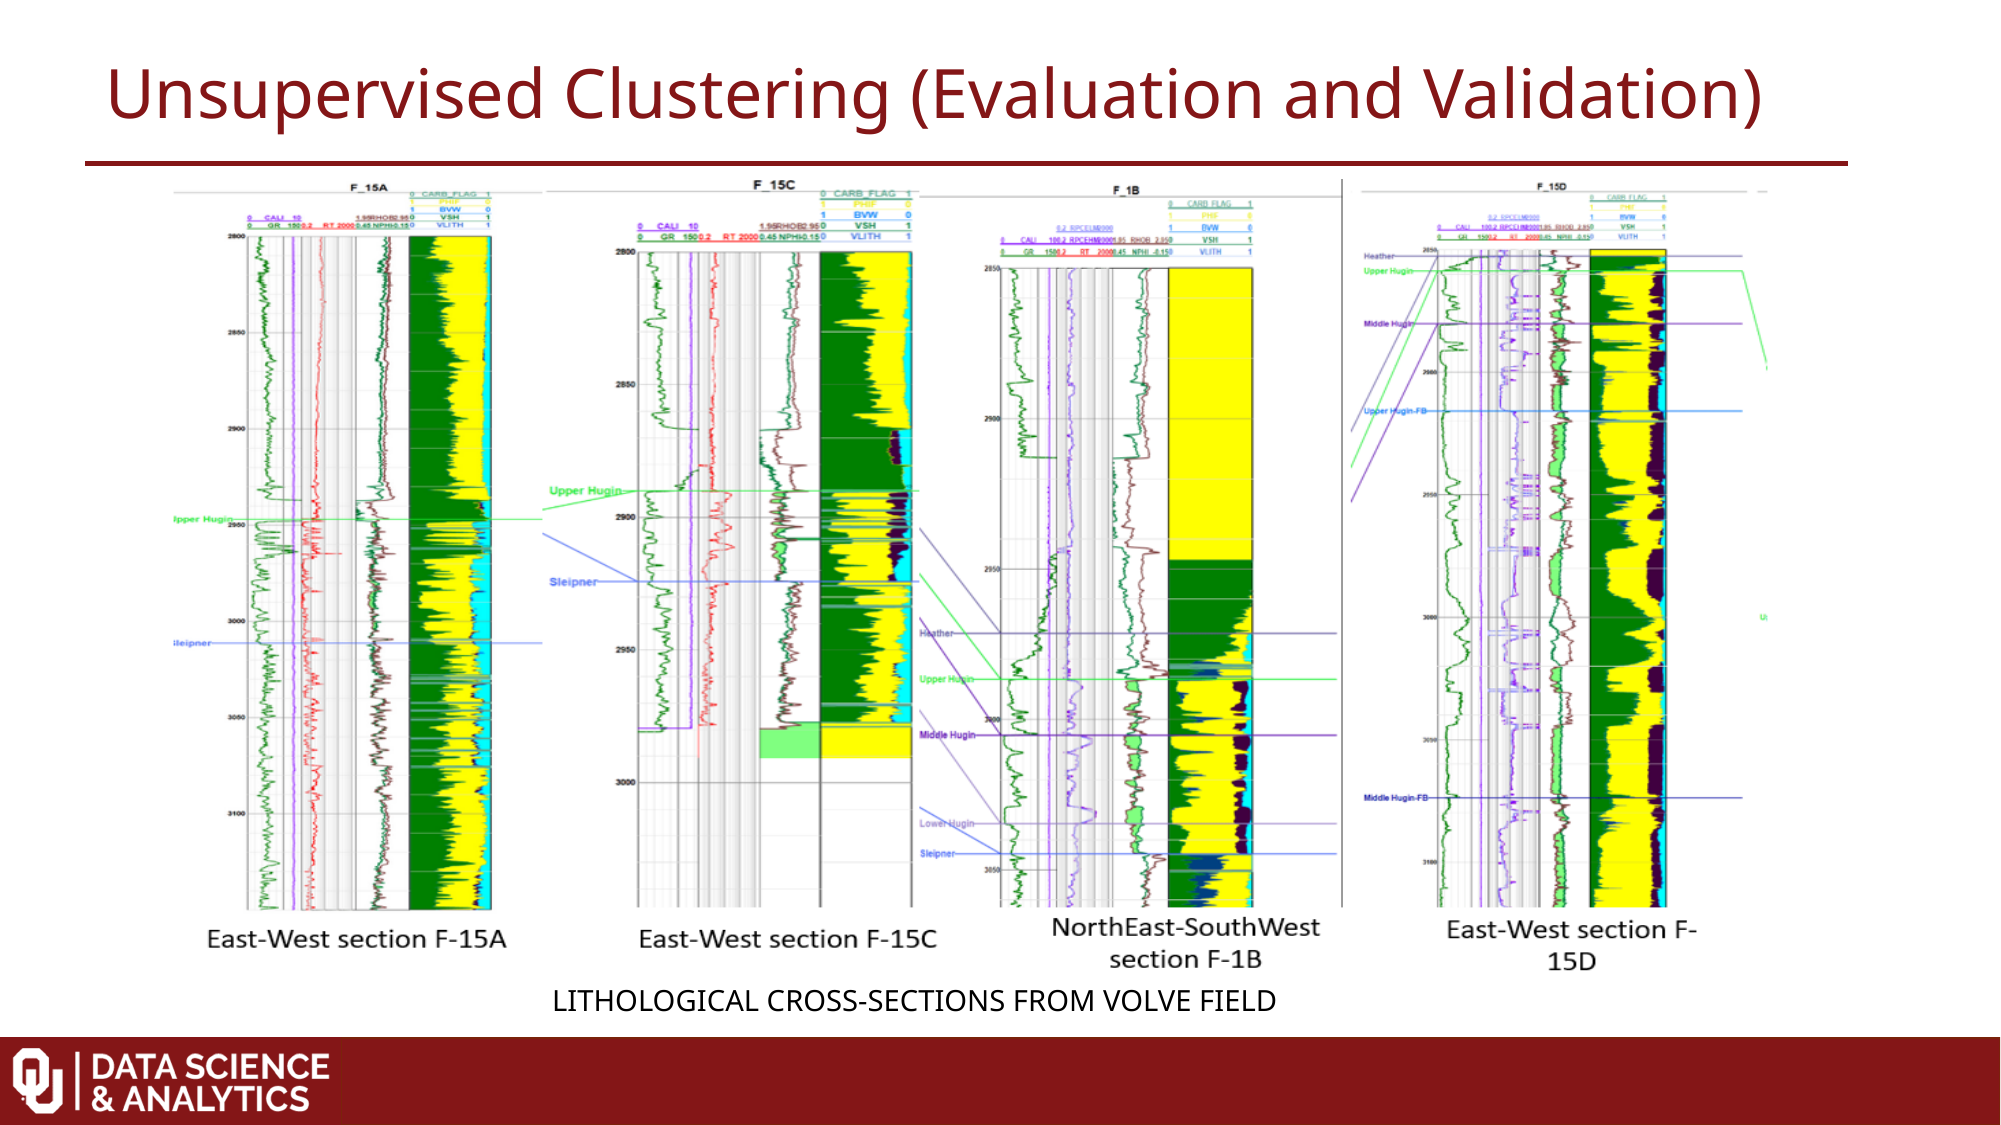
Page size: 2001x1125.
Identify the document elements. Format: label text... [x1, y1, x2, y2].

list Unsupervised Clustering (Evaluation and Validation) [90, 43, 1847, 150]
picture [0, 1037, 341, 1125]
picture [151, 179, 1785, 976]
text_box LITHOLOGICAL CROSS-SECTIONS FROM VOLVE FIELD [281, 976, 1549, 1025]
